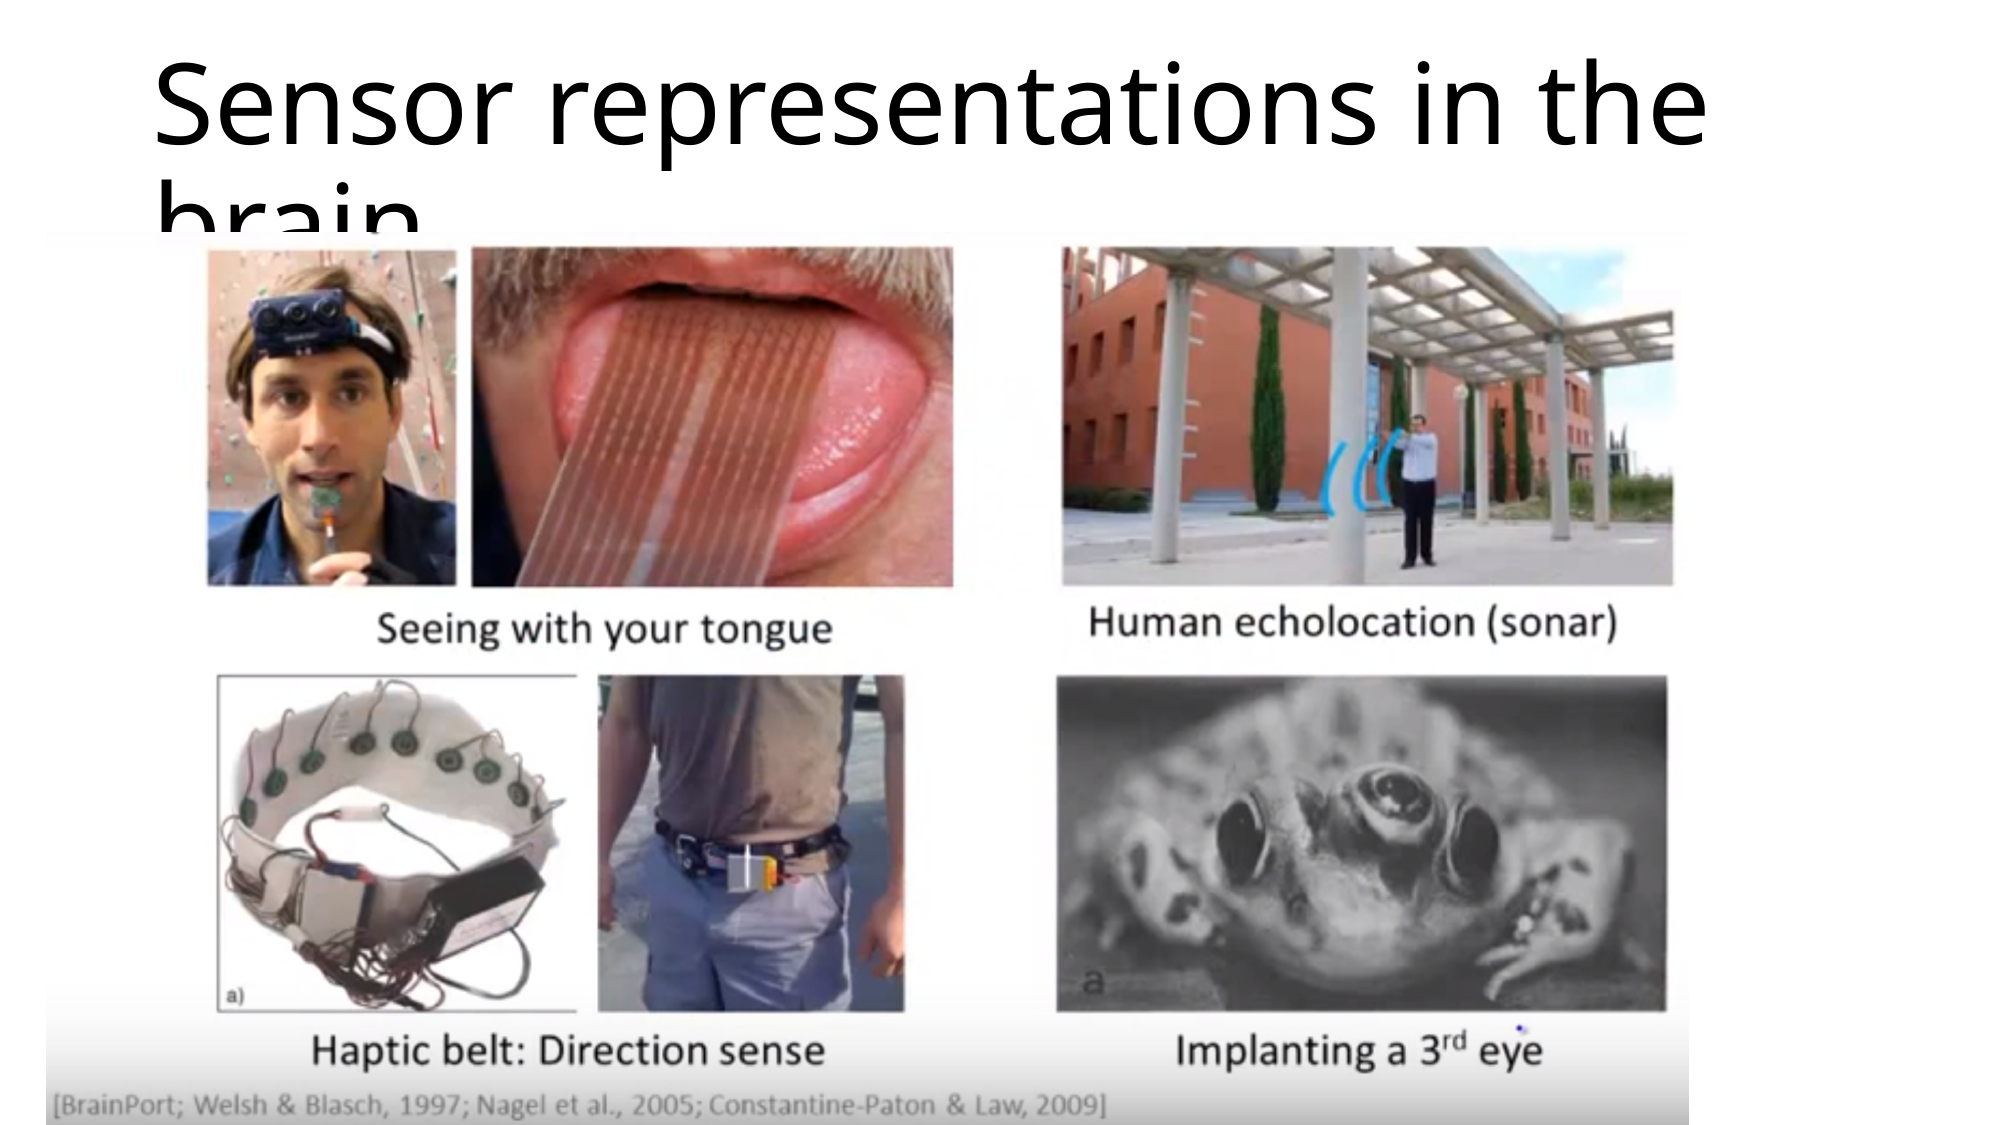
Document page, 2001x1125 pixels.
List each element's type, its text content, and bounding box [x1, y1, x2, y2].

title Sensor representations in the brain [137, 59, 1863, 278]
picture [46, 232, 1689, 1125]
